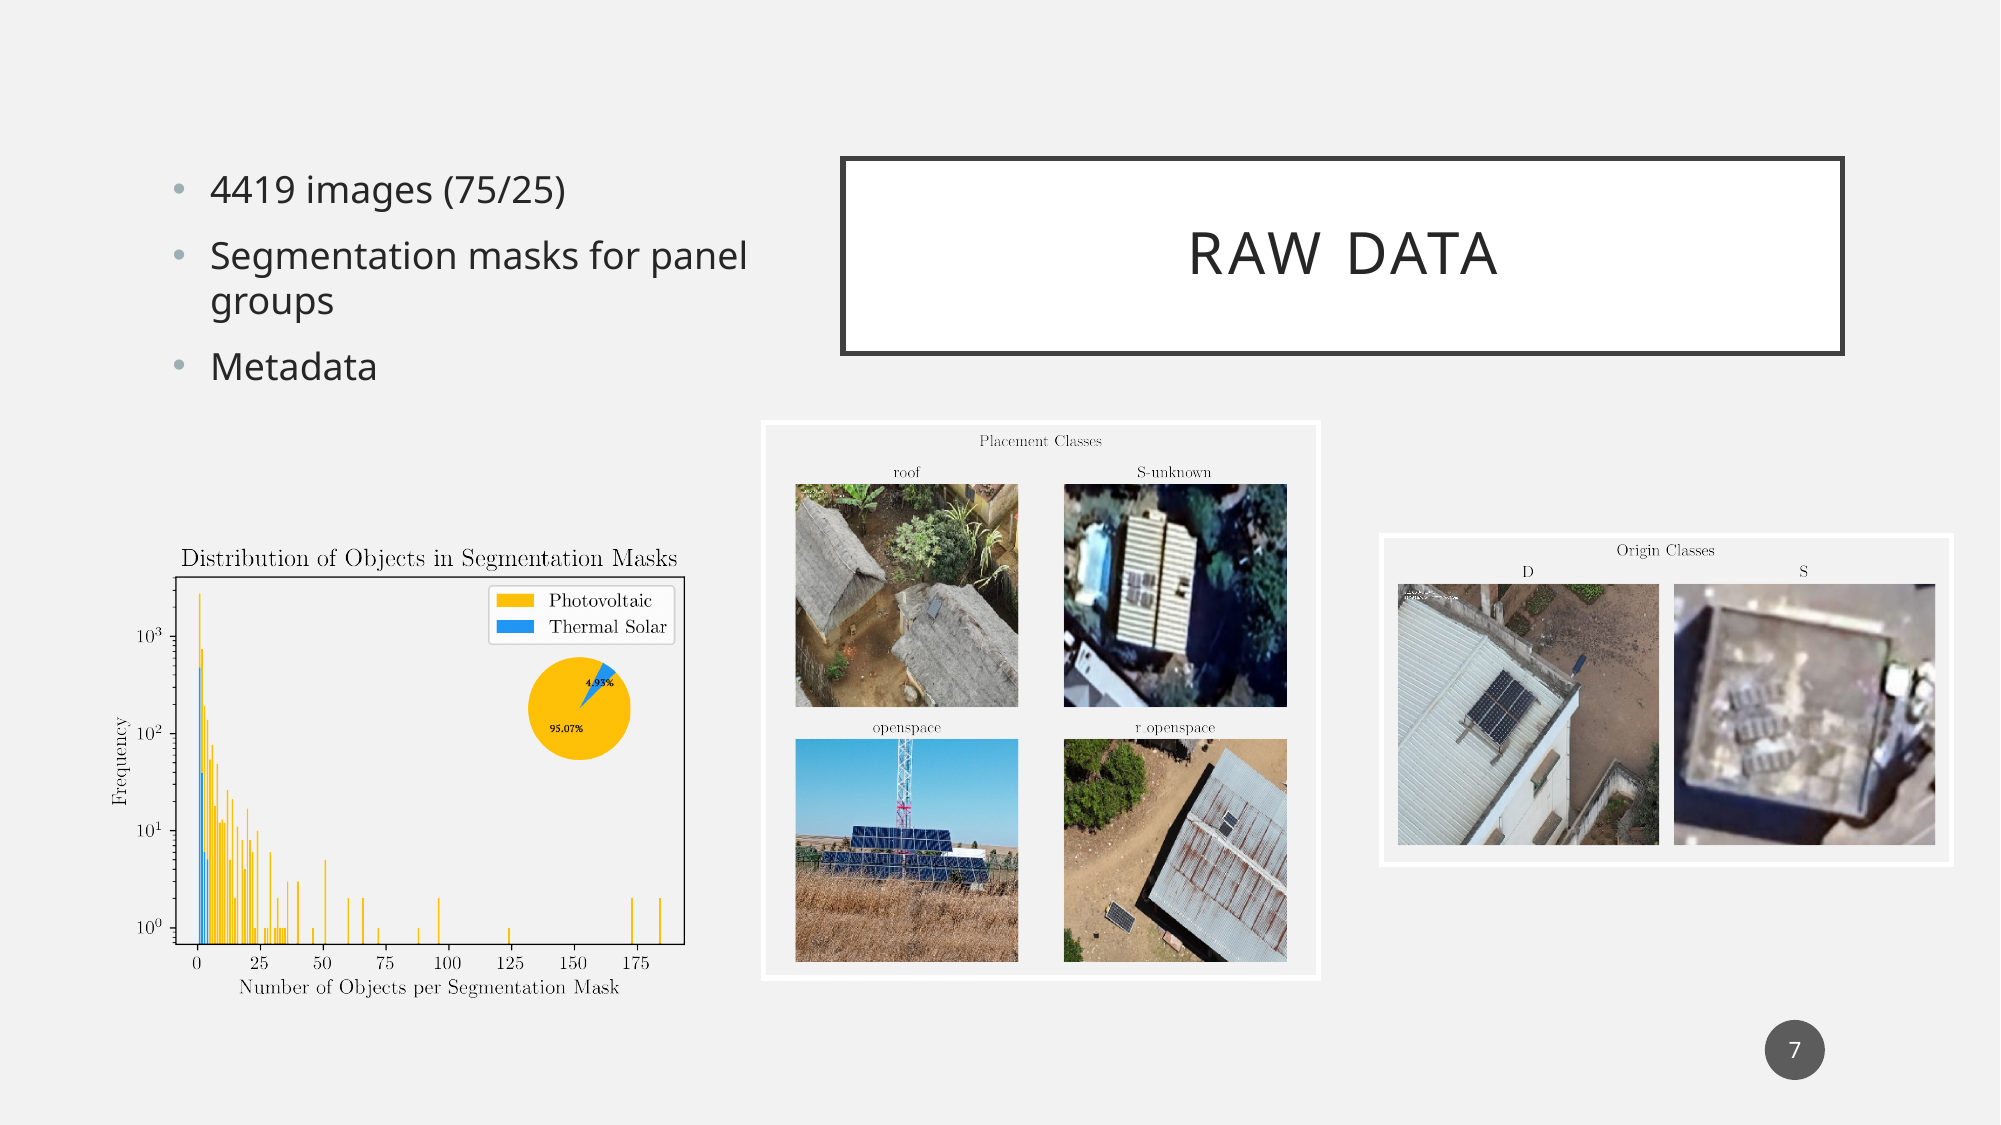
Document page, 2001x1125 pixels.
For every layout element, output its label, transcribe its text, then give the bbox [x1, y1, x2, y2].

picture [1383, 538, 1950, 863]
title Raw data [840, 156, 1845, 356]
slide_number 7 [1764, 1019, 1825, 1080]
list 4419 images (75/25) Segmentation masks for panel groups Metadata [157, 158, 766, 942]
picture [765, 424, 1317, 976]
picture [90, 527, 706, 1020]
